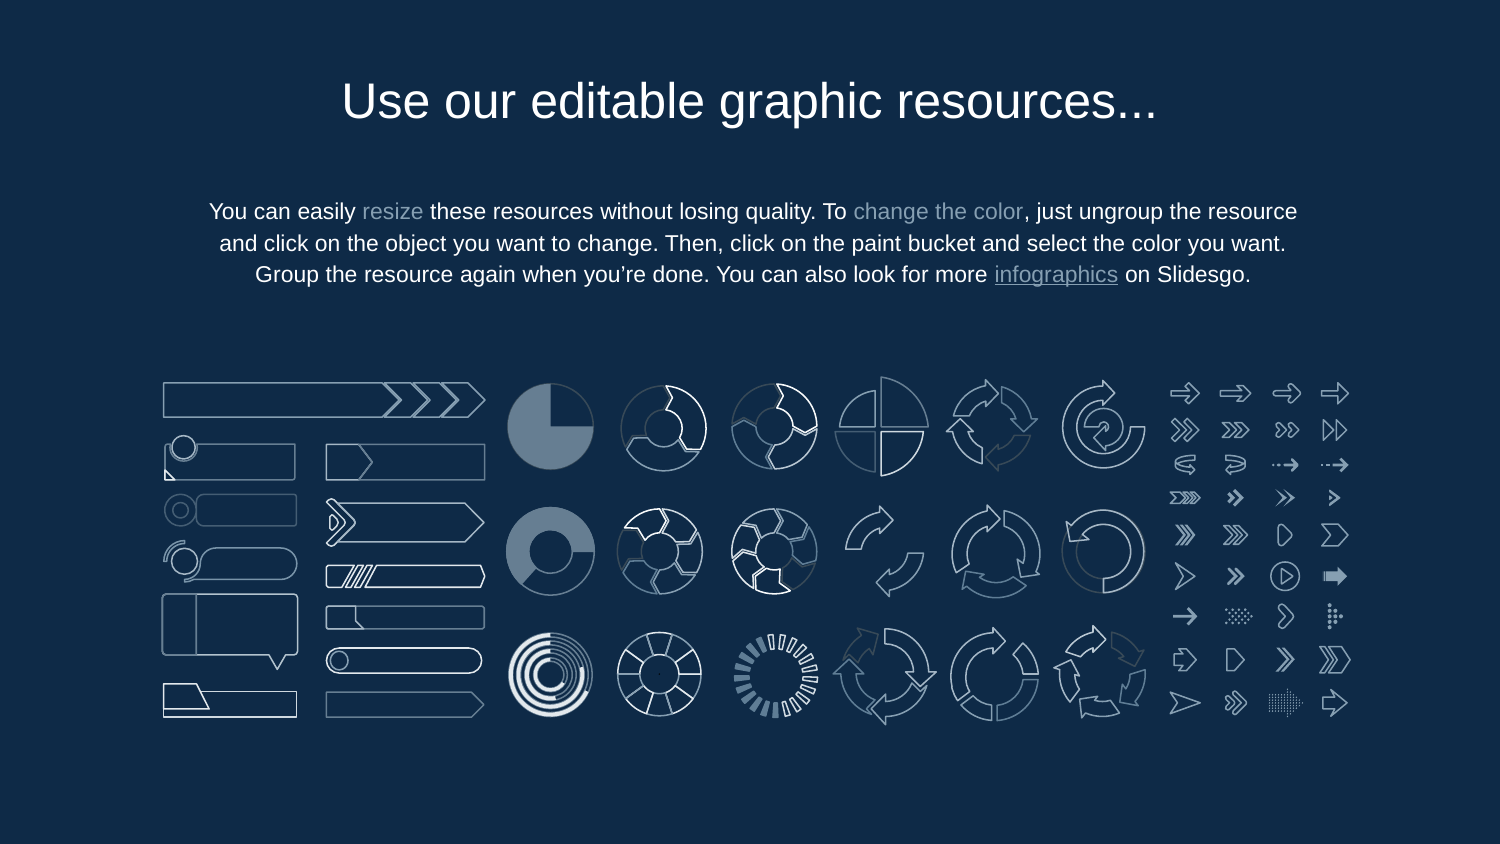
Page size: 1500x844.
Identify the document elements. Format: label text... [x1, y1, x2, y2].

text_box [1328, 489, 1341, 507]
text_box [1227, 488, 1245, 507]
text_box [326, 498, 485, 547]
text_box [494, 618, 607, 731]
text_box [162, 593, 298, 670]
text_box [1268, 688, 1304, 718]
text_box [1174, 648, 1197, 671]
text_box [164, 435, 296, 481]
text_box [1226, 648, 1245, 671]
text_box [1048, 380, 1145, 469]
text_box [615, 508, 705, 595]
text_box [1170, 491, 1201, 504]
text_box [1274, 488, 1296, 507]
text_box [845, 505, 924, 597]
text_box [326, 564, 485, 588]
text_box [946, 379, 1038, 472]
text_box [1226, 567, 1246, 586]
text_box [1322, 689, 1348, 717]
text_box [731, 383, 818, 470]
text_box [1270, 561, 1300, 591]
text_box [945, 627, 1039, 721]
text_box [1275, 647, 1296, 672]
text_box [617, 632, 702, 717]
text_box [1224, 690, 1248, 715]
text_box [1326, 602, 1344, 630]
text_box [1223, 525, 1248, 545]
text_box [1220, 385, 1251, 402]
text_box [1222, 422, 1250, 438]
text_box [1321, 382, 1349, 404]
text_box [1174, 524, 1196, 546]
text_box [326, 444, 485, 481]
text_box [1321, 524, 1348, 546]
text_box [1322, 566, 1348, 586]
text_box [507, 383, 594, 470]
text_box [834, 376, 929, 477]
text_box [1271, 458, 1300, 472]
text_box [730, 508, 819, 595]
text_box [506, 507, 595, 596]
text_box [1274, 422, 1300, 438]
text_box [1173, 607, 1198, 626]
text_box [1175, 562, 1195, 590]
text_box [1171, 382, 1200, 404]
text_box [164, 494, 297, 526]
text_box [1171, 418, 1199, 442]
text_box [163, 683, 297, 718]
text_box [326, 605, 485, 630]
text_box [1170, 692, 1201, 714]
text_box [1224, 608, 1254, 625]
title Use our editable graphic resources... [171, 53, 1328, 133]
text_box [1225, 455, 1246, 475]
text_box [1273, 383, 1301, 403]
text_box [1319, 646, 1351, 674]
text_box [943, 504, 1041, 598]
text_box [1053, 625, 1146, 719]
text_box [326, 692, 484, 718]
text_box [1320, 457, 1349, 473]
text_box [1278, 604, 1294, 629]
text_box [1323, 419, 1347, 441]
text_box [832, 627, 937, 725]
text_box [163, 382, 486, 418]
text_box [1175, 455, 1195, 475]
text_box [734, 634, 818, 718]
text_box [1278, 524, 1292, 546]
text_box You can easily resize these resources without losing quality. To change the color, just ungroup the resource and click on the object you want to change. Then, click on the paint bucket and select the color you want. Group the resource again when you’re done. You can also look for more infographics on Slidesgo. [175, 200, 1332, 280]
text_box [611, 385, 709, 471]
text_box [326, 647, 482, 674]
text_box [163, 540, 298, 583]
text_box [1048, 509, 1146, 594]
